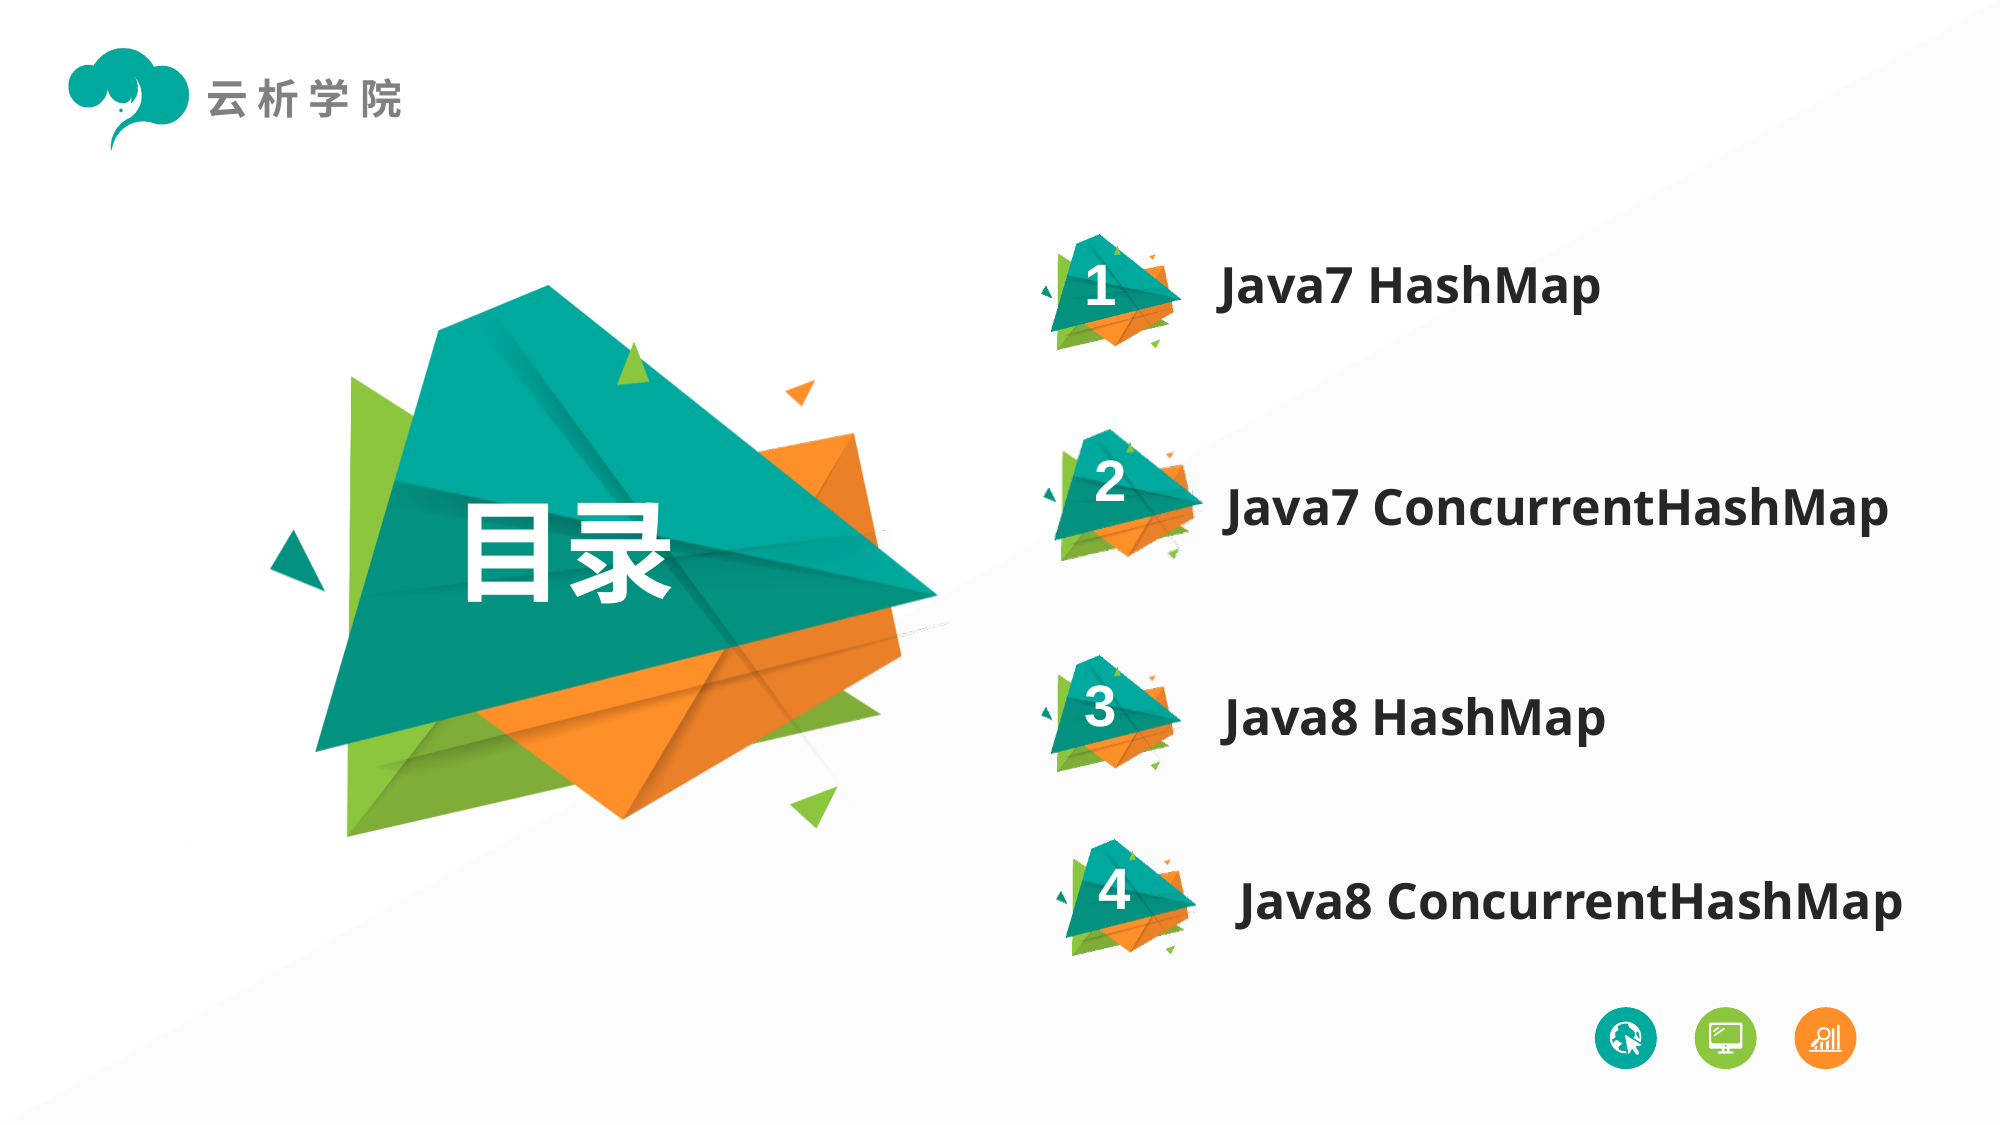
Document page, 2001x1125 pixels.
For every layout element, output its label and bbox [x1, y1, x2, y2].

text_box [1024, 655, 1751, 773]
text_box [1024, 234, 1747, 352]
text_box [1038, 839, 2000, 957]
text_box [68, 48, 420, 151]
text_box [1594, 1007, 1857, 1070]
picture [0, 0, 2000, 1125]
text_box [1024, 429, 1937, 562]
